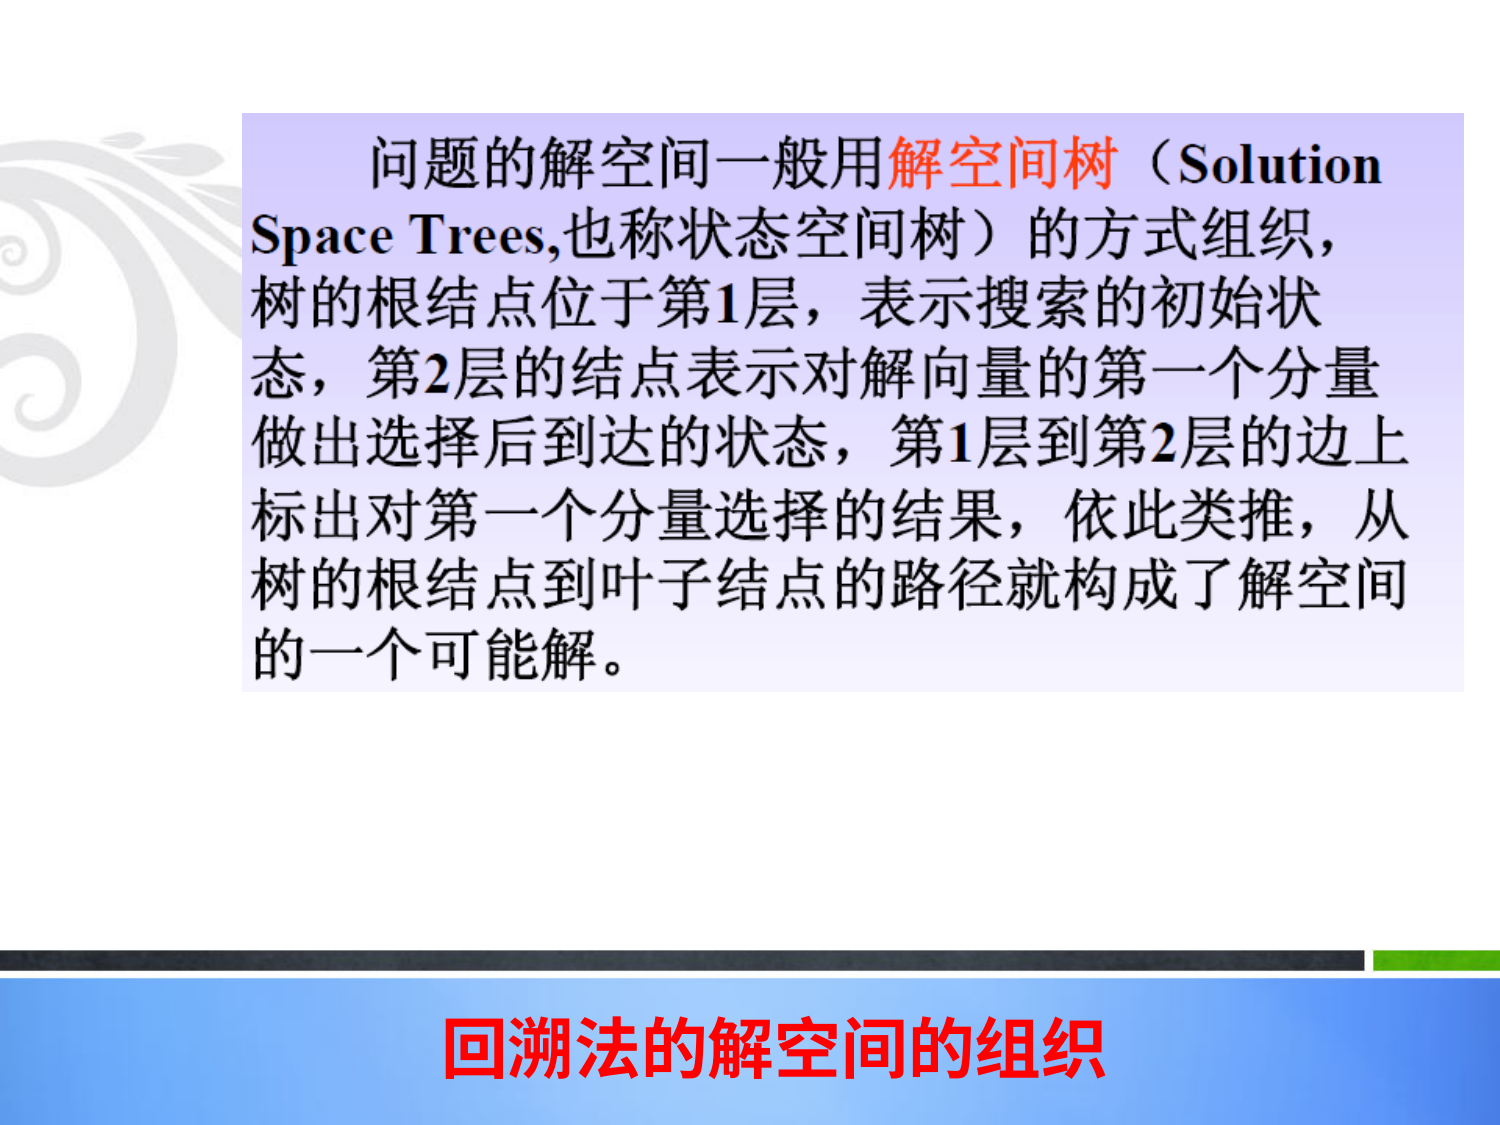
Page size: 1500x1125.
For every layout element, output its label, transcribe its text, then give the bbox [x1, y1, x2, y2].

picture [0, 0, 1500, 1125]
title 回溯法的解空间的组织 [85, 987, 1465, 1101]
